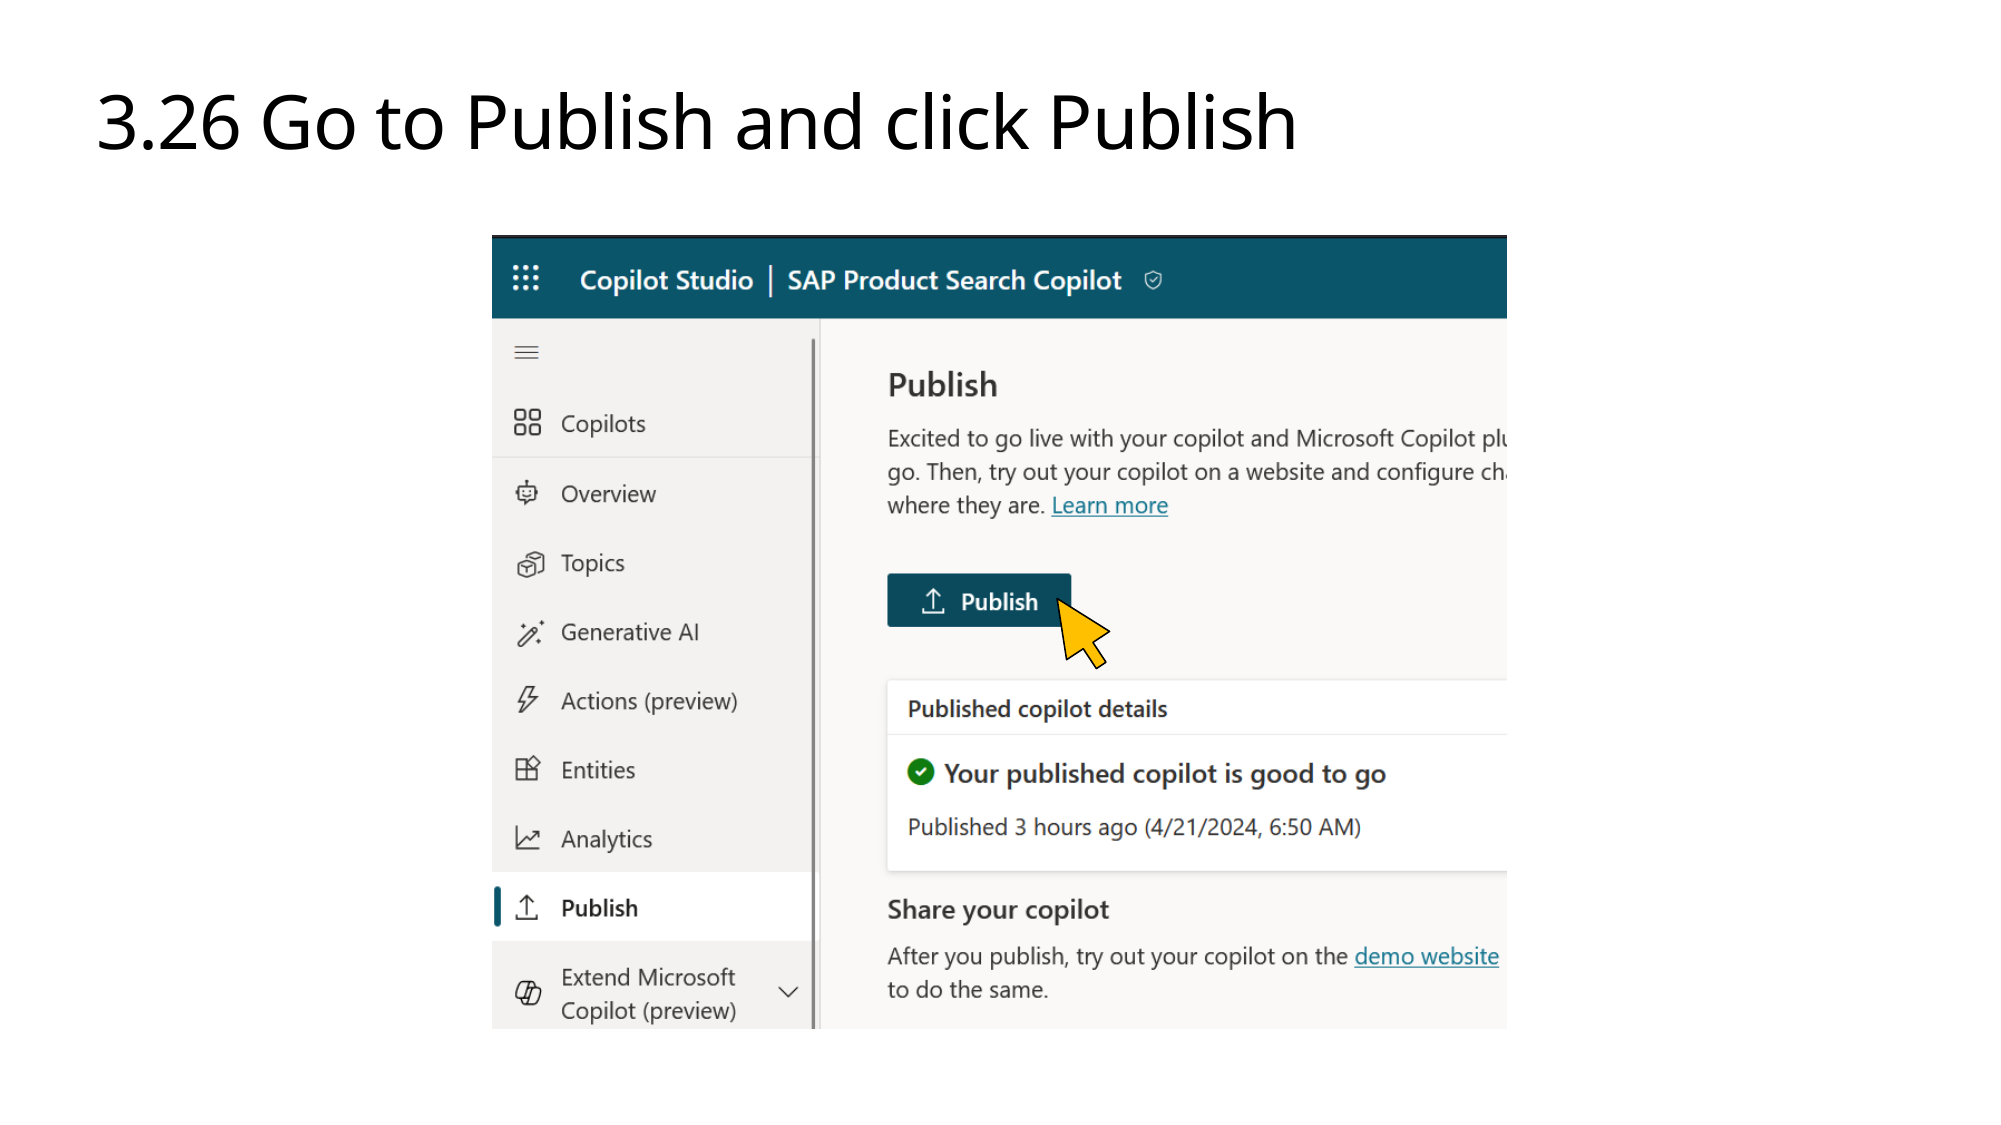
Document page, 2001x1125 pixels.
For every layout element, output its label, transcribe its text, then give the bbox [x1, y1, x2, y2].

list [492, 235, 1507, 1029]
title 3.26 Go to Publish and click Publish [96, 75, 1904, 166]
